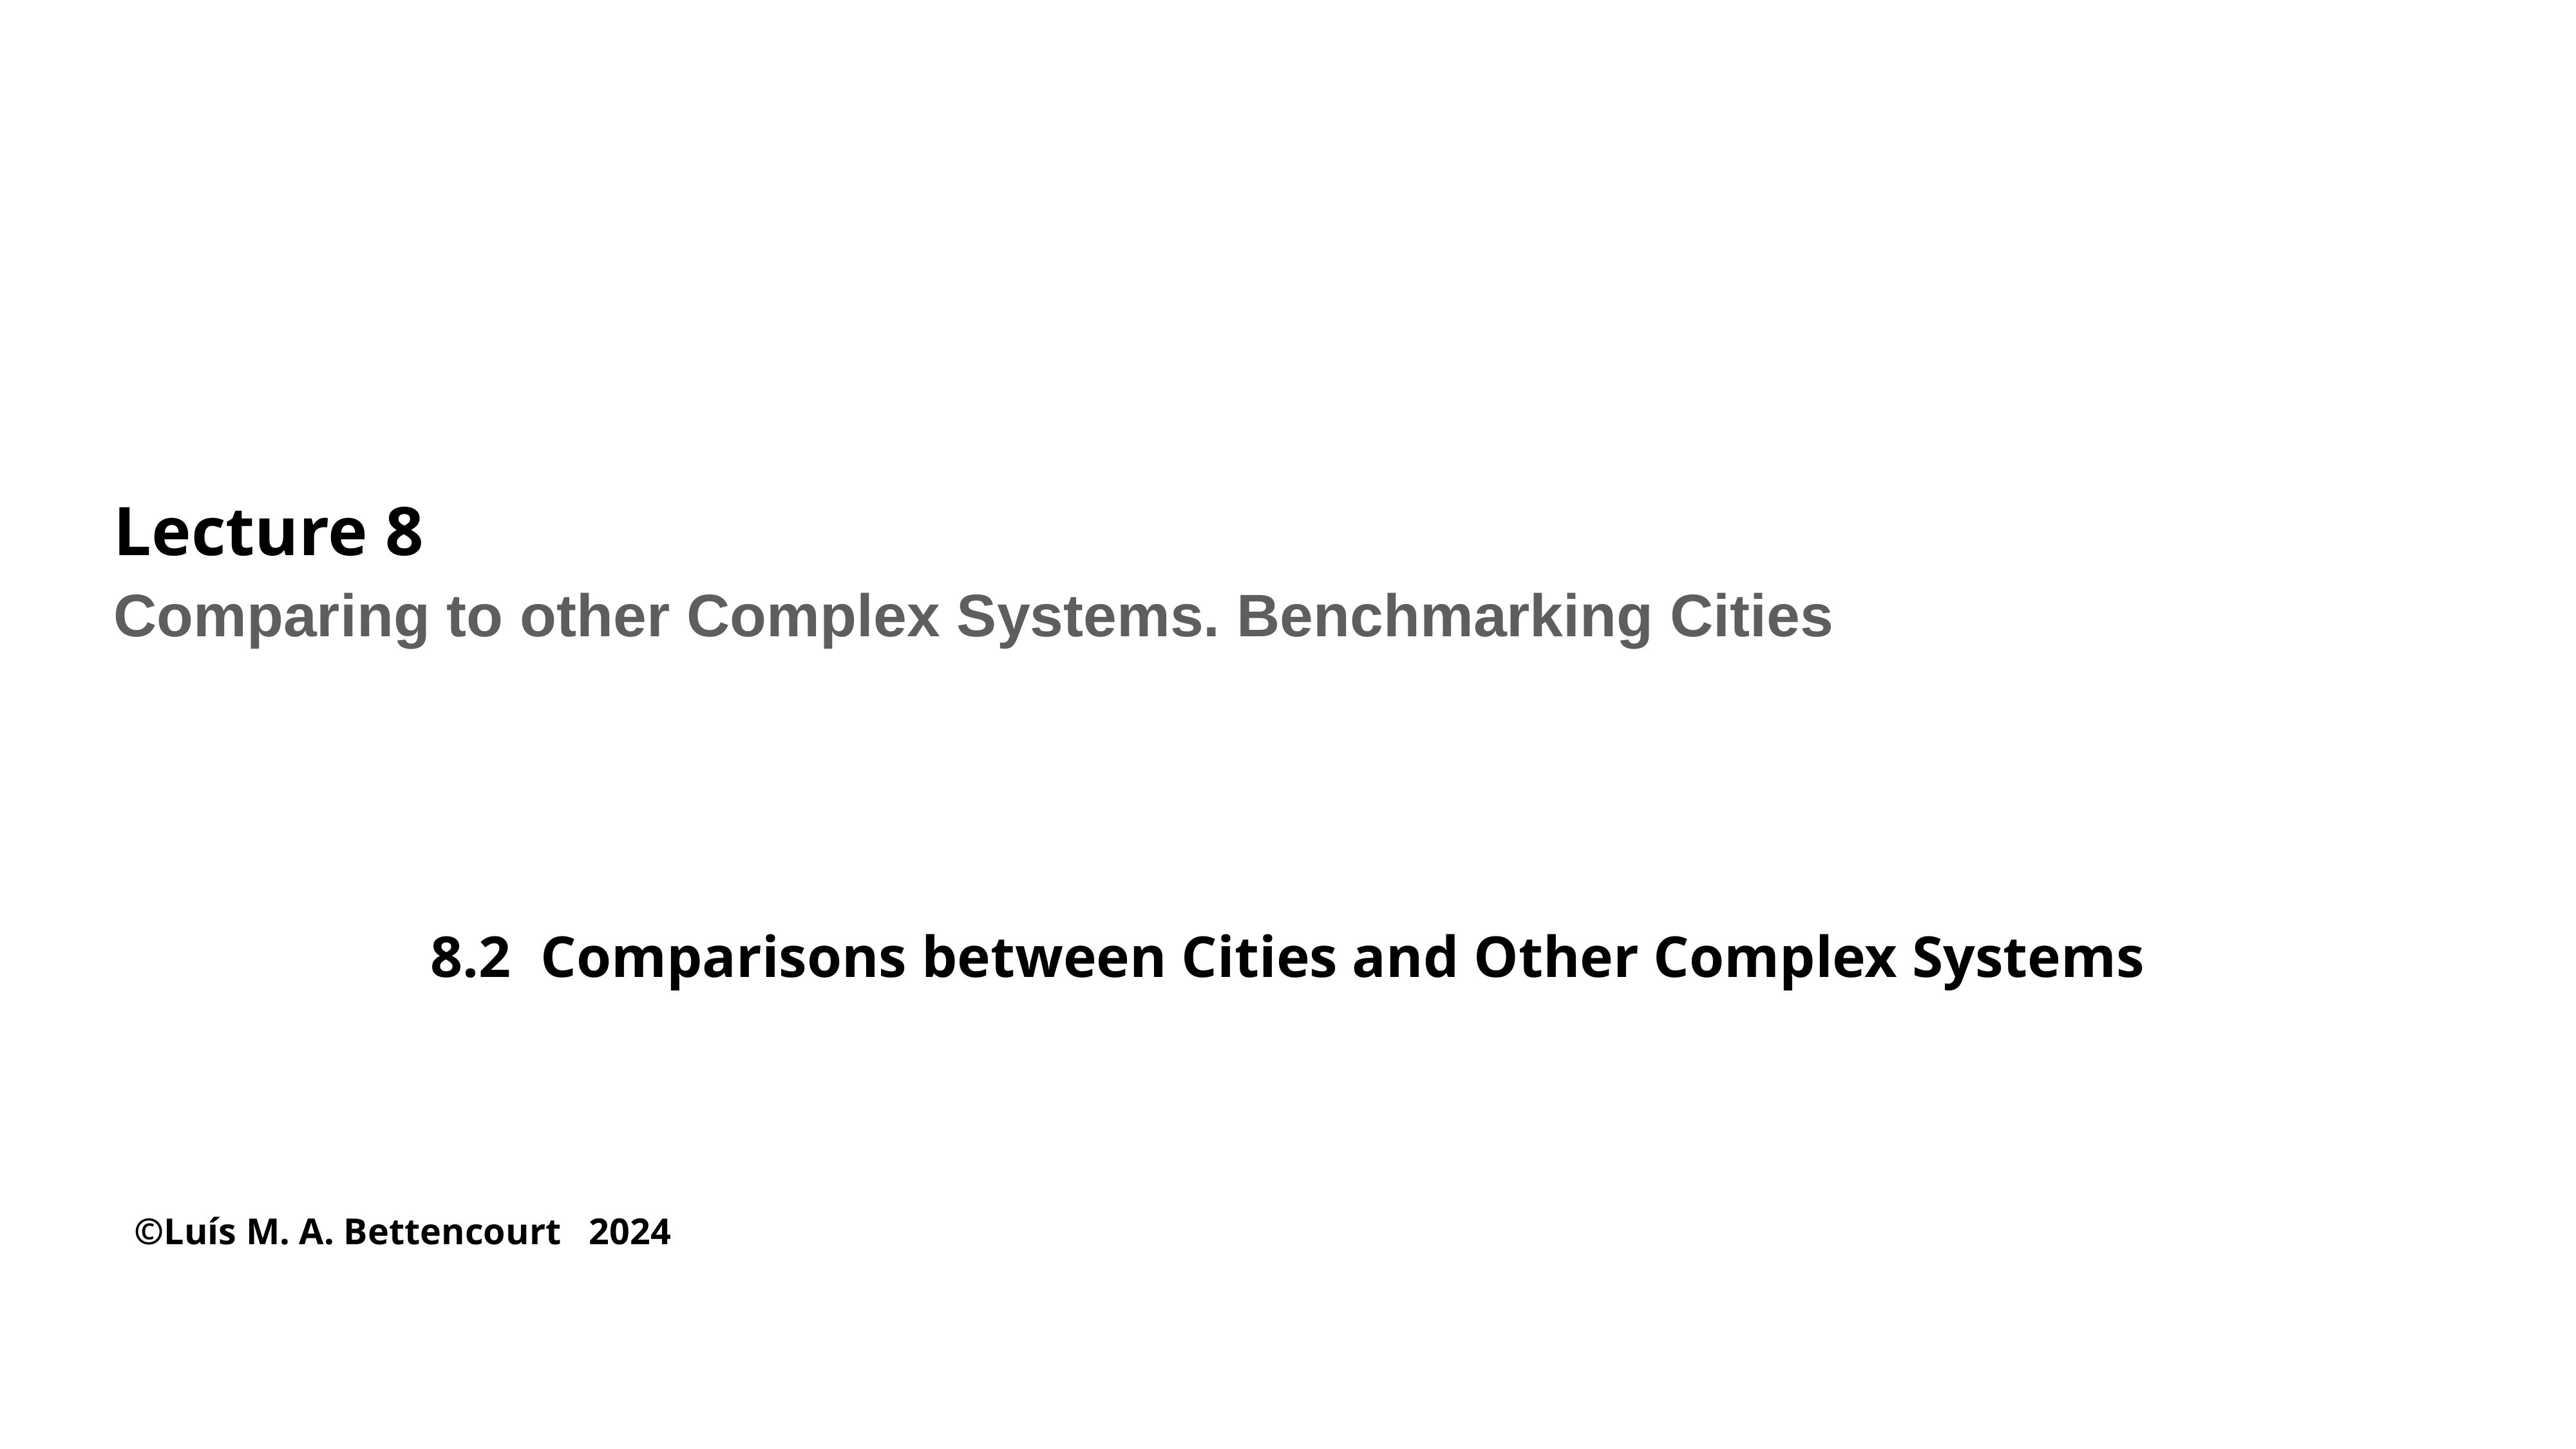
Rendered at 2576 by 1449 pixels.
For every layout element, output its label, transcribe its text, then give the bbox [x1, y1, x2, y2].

title Lecture 8 [109, 204, 1852, 574]
text_box ©Luís M. A. Bettencourt 2024 [130, 1204, 2506, 1255]
text_box 8.2 Comparisons between Cities and Other Complex Systems [426, 917, 2150, 993]
list Comparing to other Complex Systems. Benchmarking Cities [109, 573, 1851, 724]
